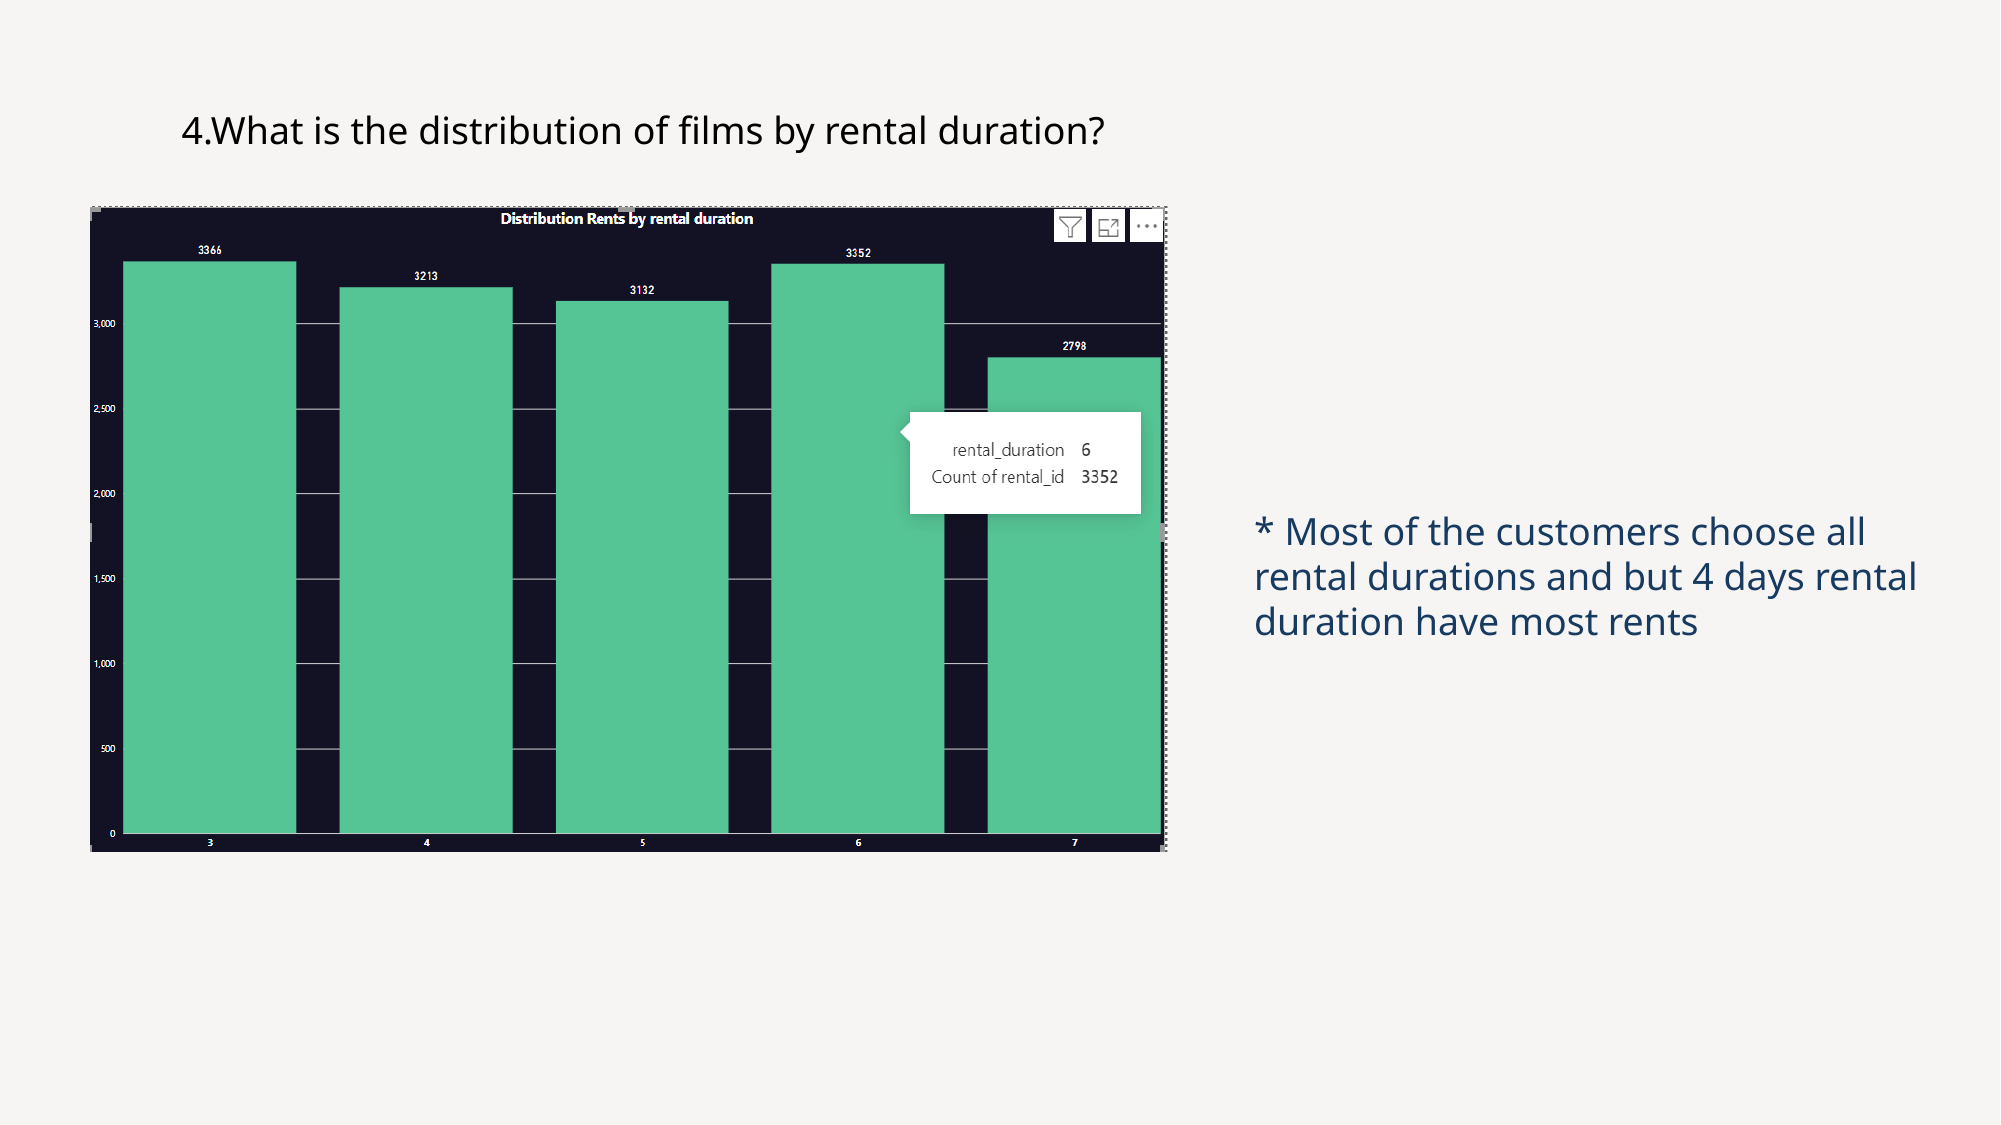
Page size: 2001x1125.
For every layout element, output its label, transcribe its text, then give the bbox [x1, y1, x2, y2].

text_box * Most of the customers choose all rental durations and but 4 days rental duration have most rents [1239, 500, 1956, 651]
text_box 4.What is the distribution of films by rental duration? [166, 99, 1168, 160]
picture [90, 206, 1168, 853]
